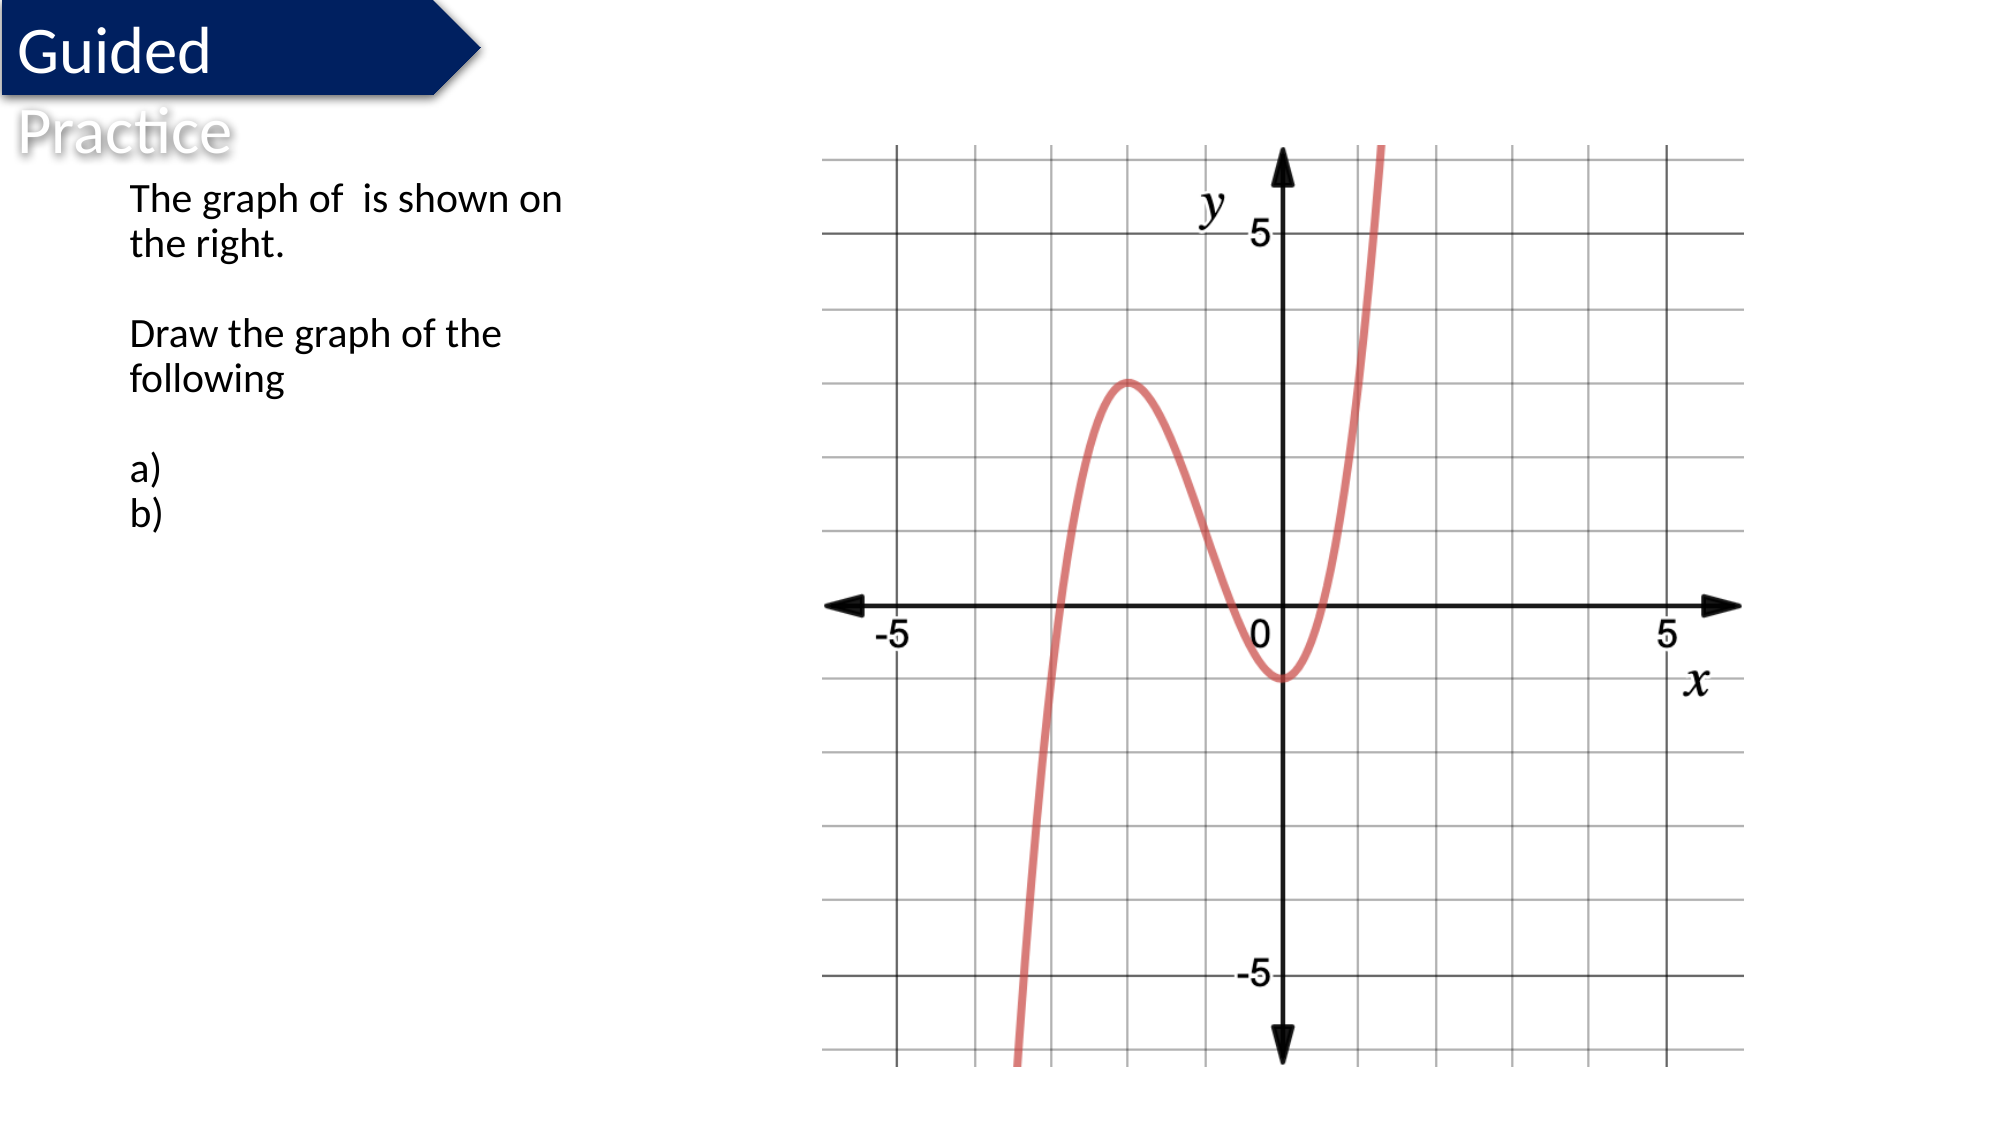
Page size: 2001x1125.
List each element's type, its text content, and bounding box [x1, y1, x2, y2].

text_box Guided Practice [2, 0, 481, 95]
picture [822, 145, 1744, 1067]
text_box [1066, 151, 1354, 1051]
